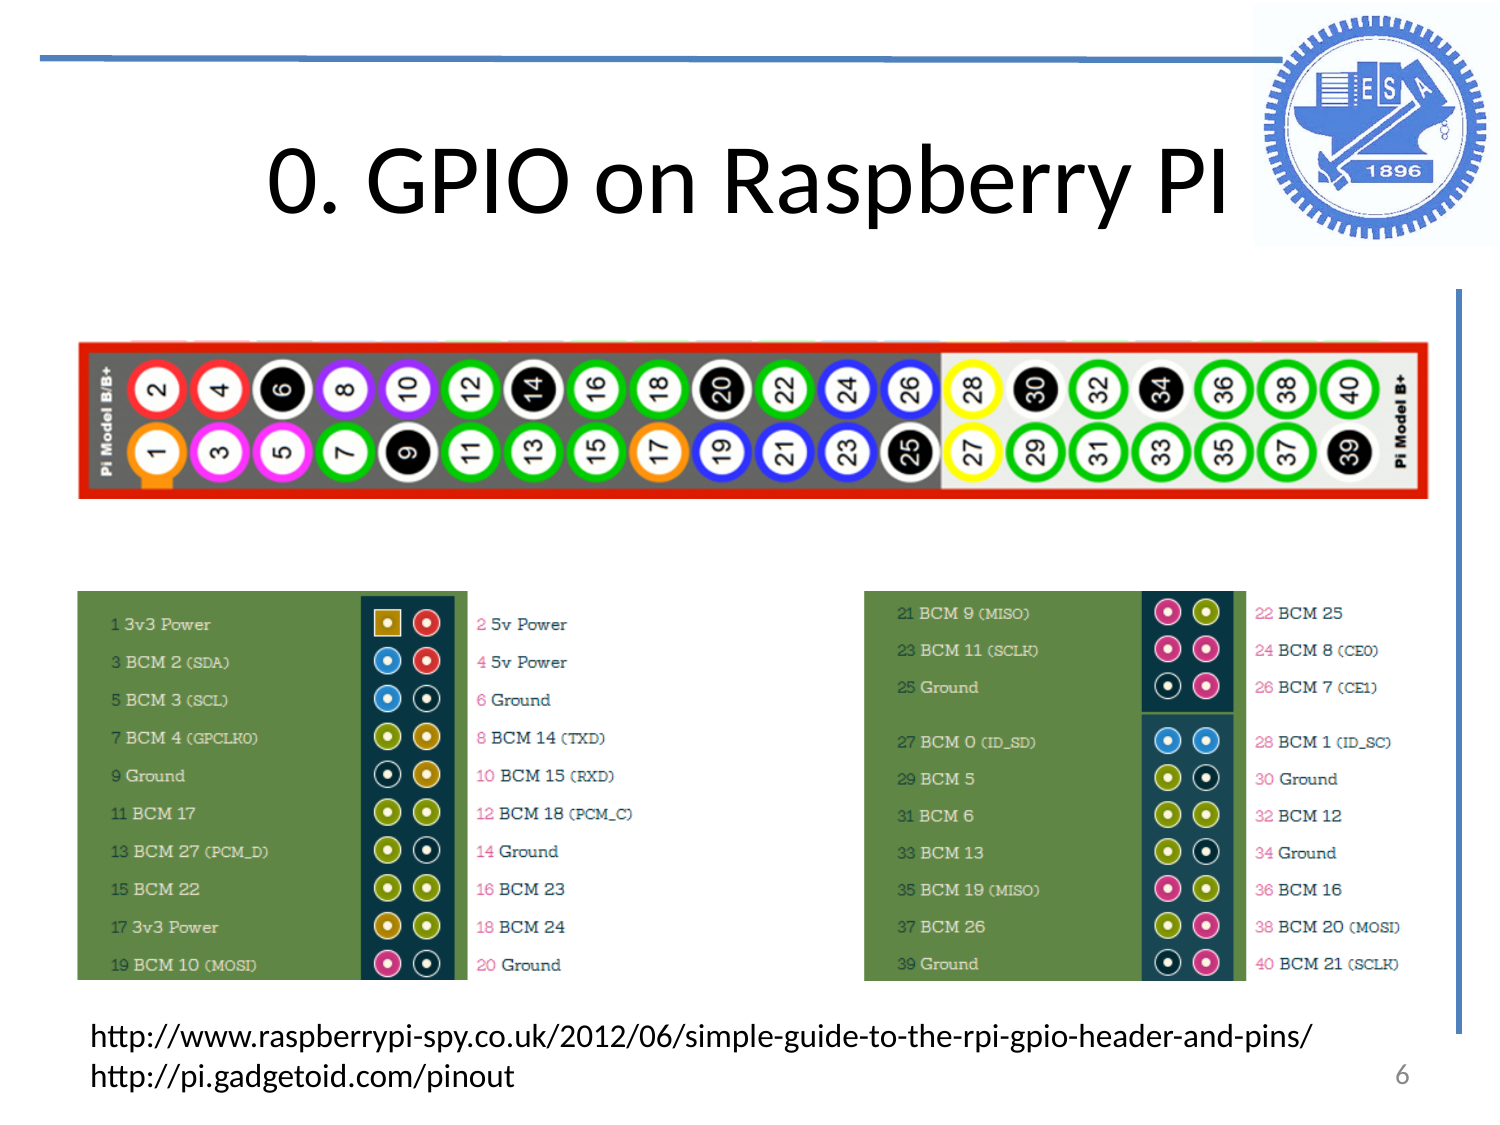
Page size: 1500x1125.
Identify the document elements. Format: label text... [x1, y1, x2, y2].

title 0. GPIO on Raspberry PI [75, 79, 1425, 268]
picture [74, 591, 643, 980]
picture [1253, 3, 1497, 247]
picture [75, 340, 1431, 499]
picture [862, 591, 1431, 981]
text_box http://www.raspberrypi-spy.co.uk/2012/06/simple-guide-to-the-rpi-gpio-header-and-pins/ http://pi.gadgetoid.com/pinout [74, 1006, 1462, 1103]
